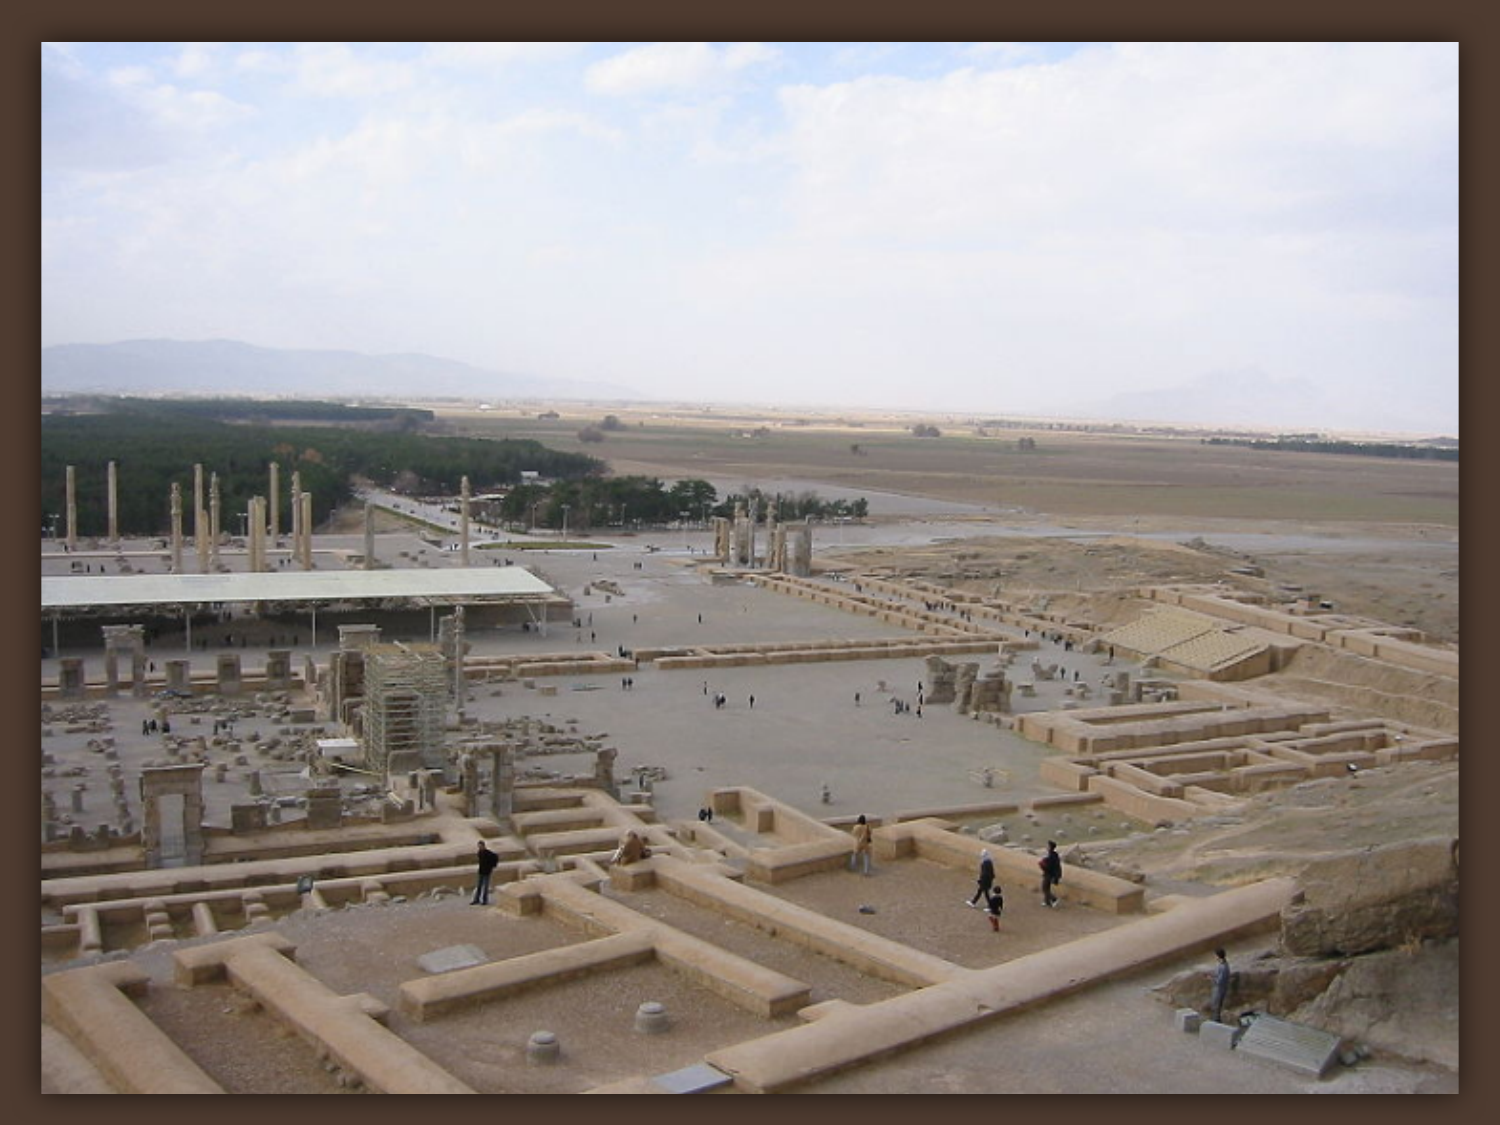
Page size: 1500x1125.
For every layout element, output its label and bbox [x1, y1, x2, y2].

picture [41, 42, 1459, 1095]
